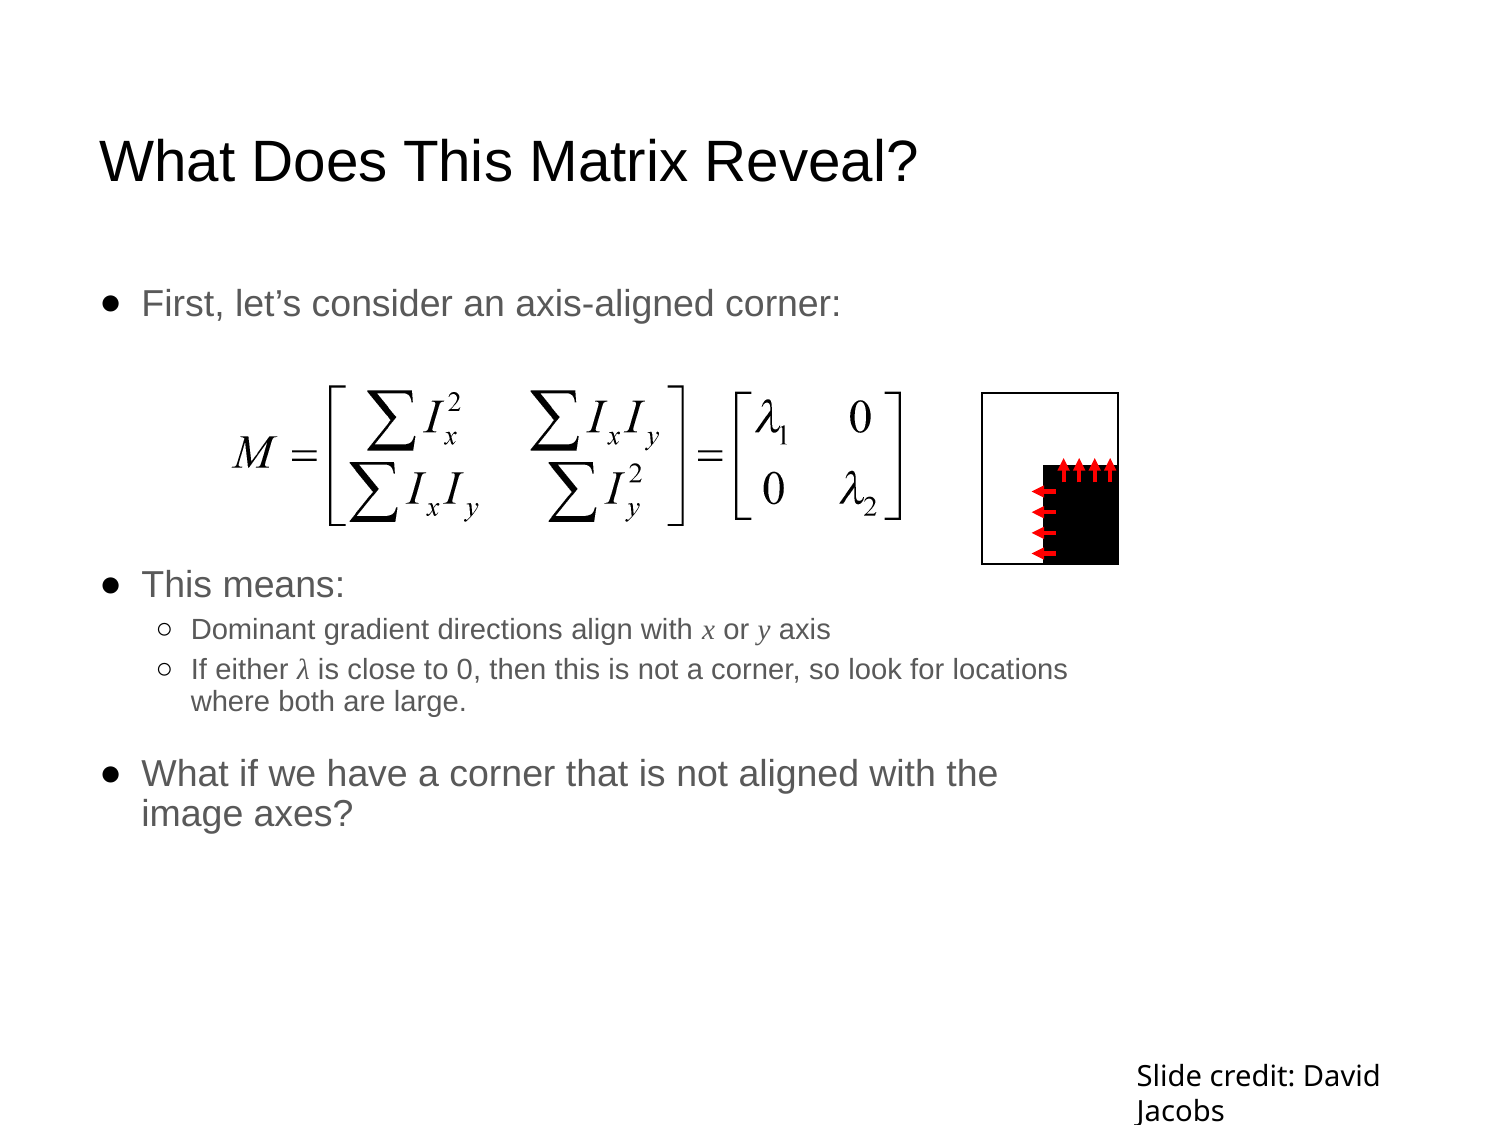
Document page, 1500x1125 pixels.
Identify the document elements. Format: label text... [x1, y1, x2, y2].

list First, let’s consider an axis-aligned corner: This means: Dominant gradient directions align with x or y axis If either λ is close to 0, then this is not a corner, so look for locations where both are large. What if we have a corner that is not aligned with the image axes? [84, 276, 1097, 1019]
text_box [981, 392, 1119, 565]
title What Does This Matrix Reveal? [84, 63, 1097, 252]
text_box Slide credit: David Jacobs [1121, 1049, 1400, 1101]
picture [224, 376, 911, 536]
